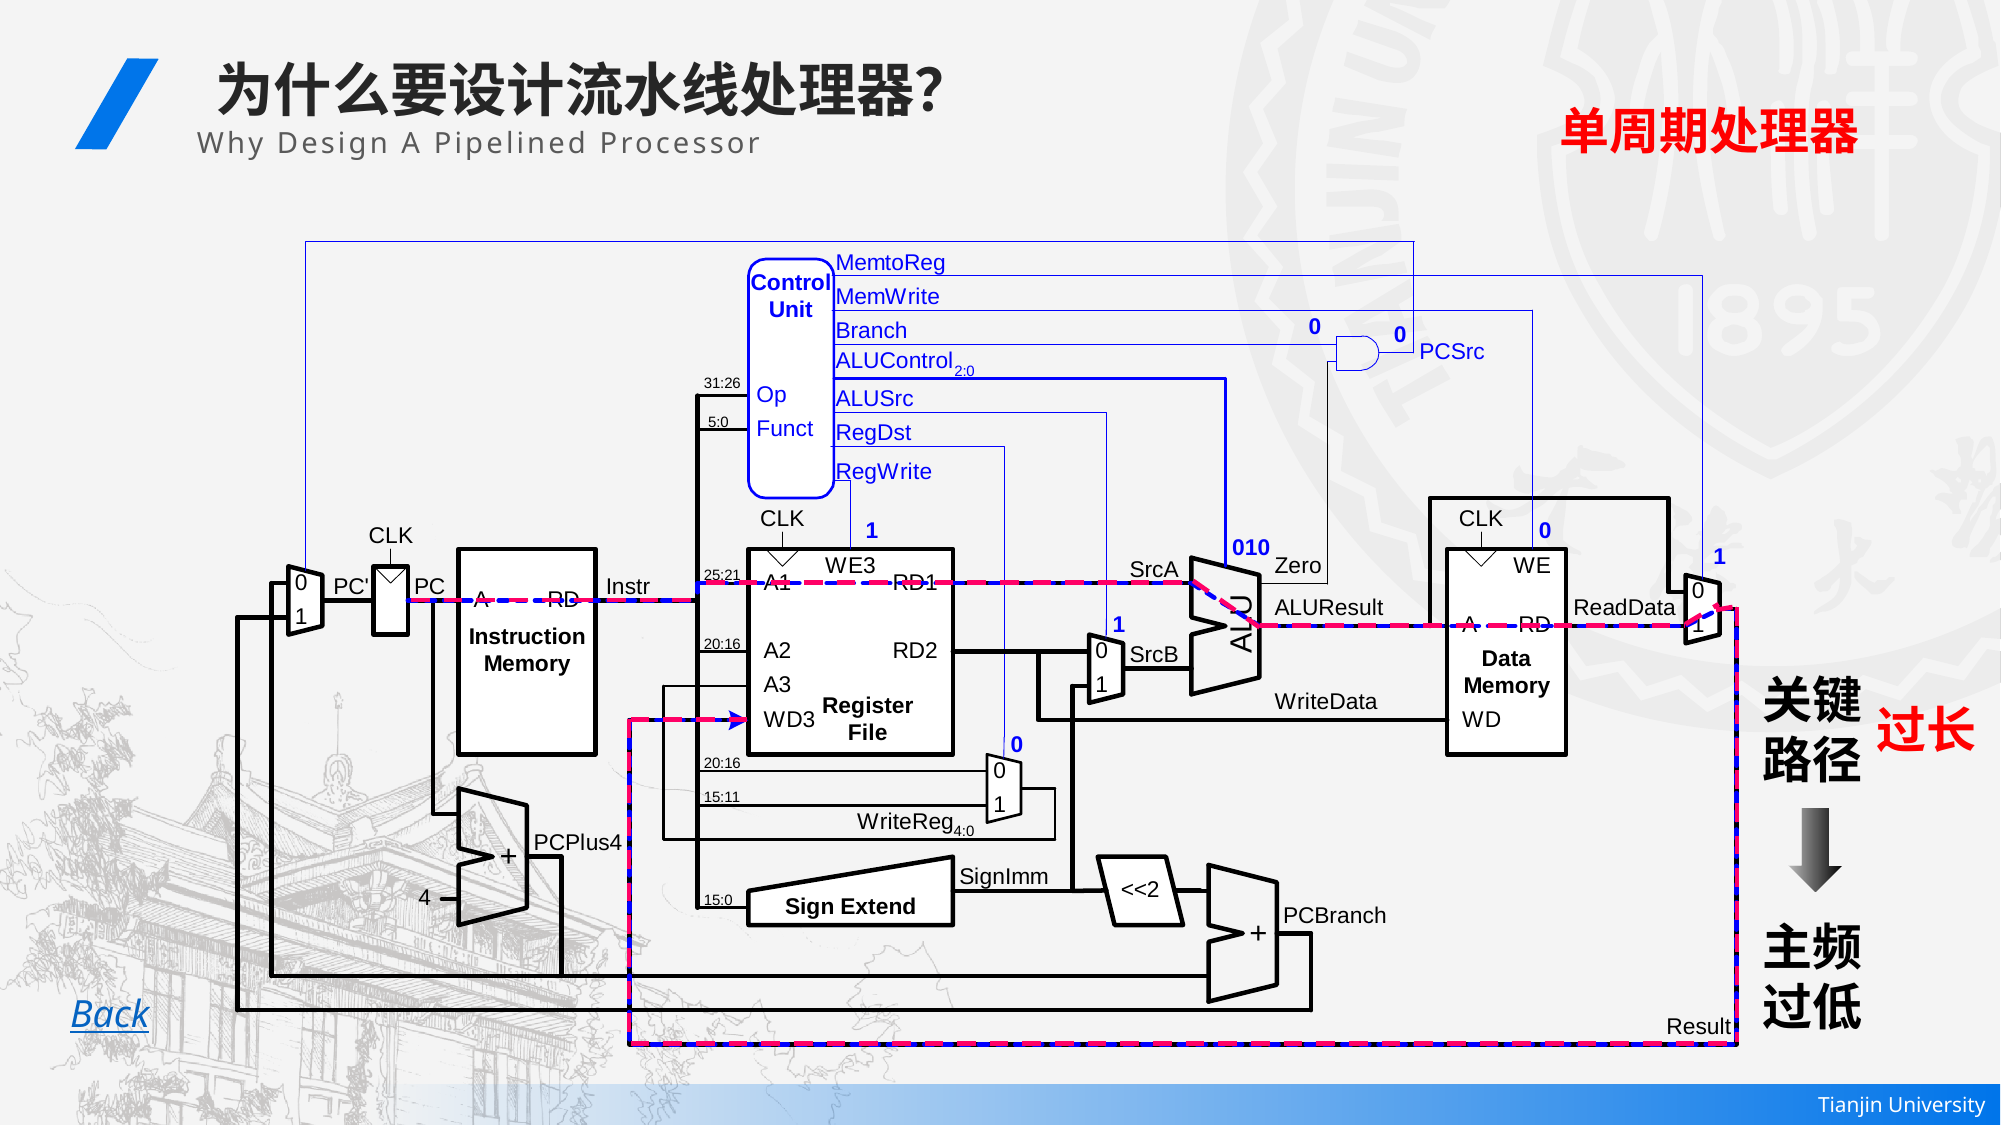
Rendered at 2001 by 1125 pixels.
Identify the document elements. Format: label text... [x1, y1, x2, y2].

text_box [1785, 807, 1845, 894]
text_box 过长 [1852, 691, 2000, 767]
text_box [74, 98, 104, 150]
text_box Back [55, 982, 177, 1049]
text_box 主频过低 [1773, 907, 1886, 1043]
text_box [228, 207, 1773, 1070]
text_box 单周期处理器 [1519, 92, 1900, 167]
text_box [410, 580, 1741, 1044]
text_box 关键路径 [1773, 661, 1886, 797]
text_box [104, 45, 993, 170]
